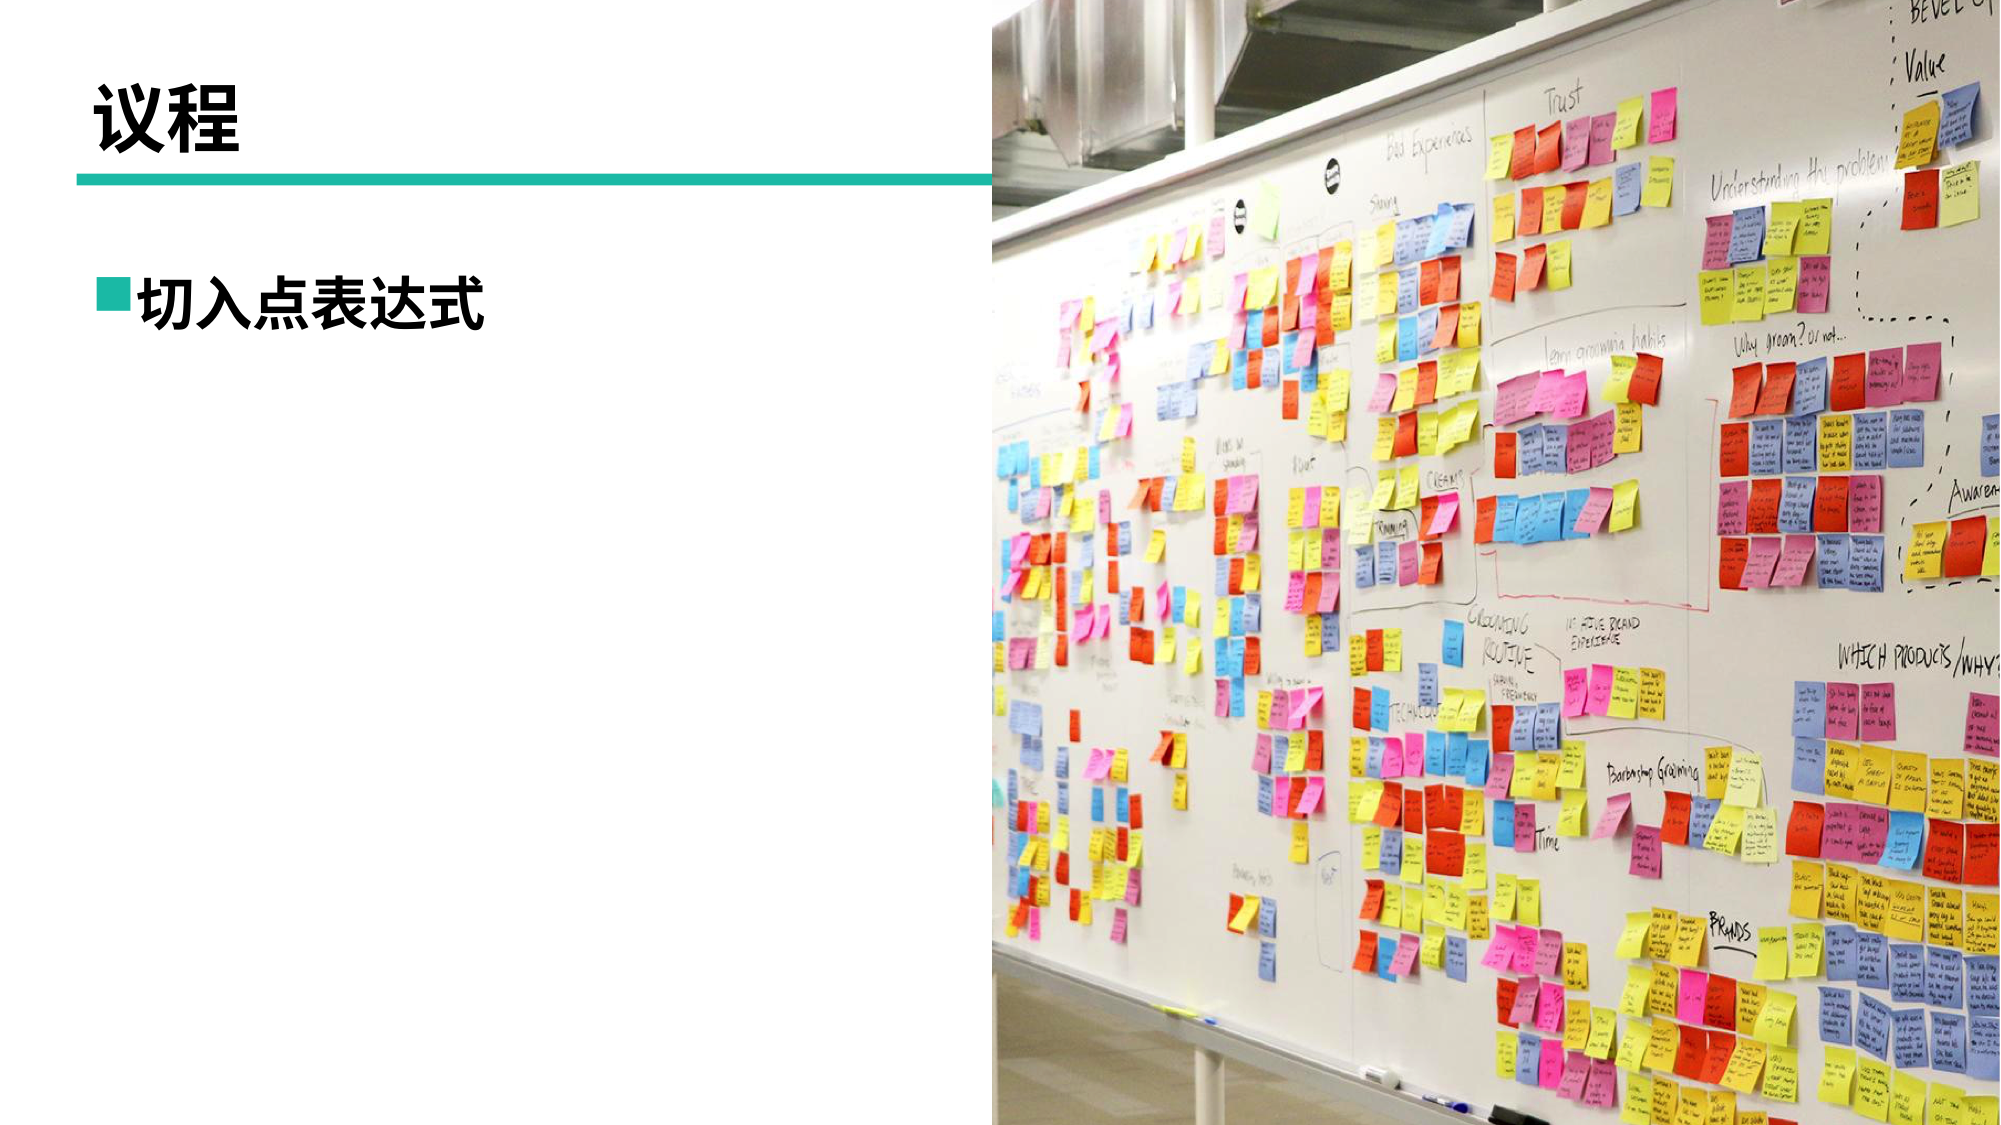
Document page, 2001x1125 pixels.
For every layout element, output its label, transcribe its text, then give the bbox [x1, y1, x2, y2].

picture [992, 0, 2000, 1125]
title 议程 [76, 59, 992, 186]
list 切入点表达式 [76, 238, 992, 1043]
